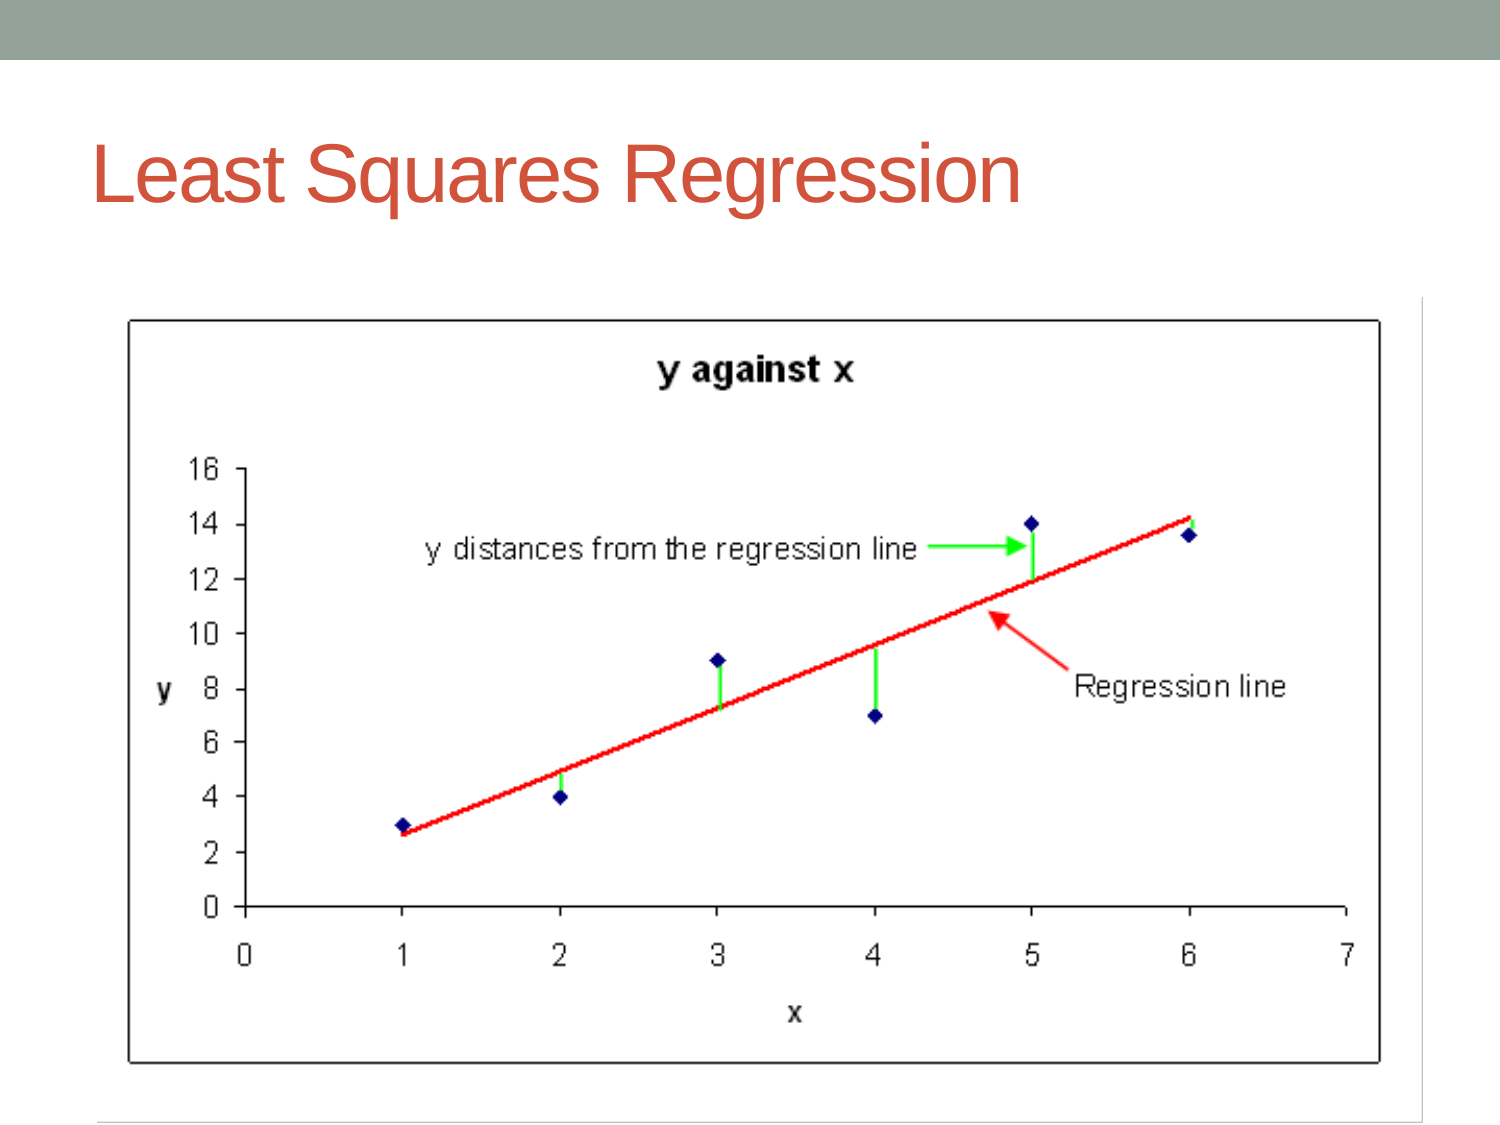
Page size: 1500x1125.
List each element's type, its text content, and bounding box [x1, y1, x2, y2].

picture [97, 297, 1426, 1125]
title Least Squares Regression [75, 87, 1425, 250]
